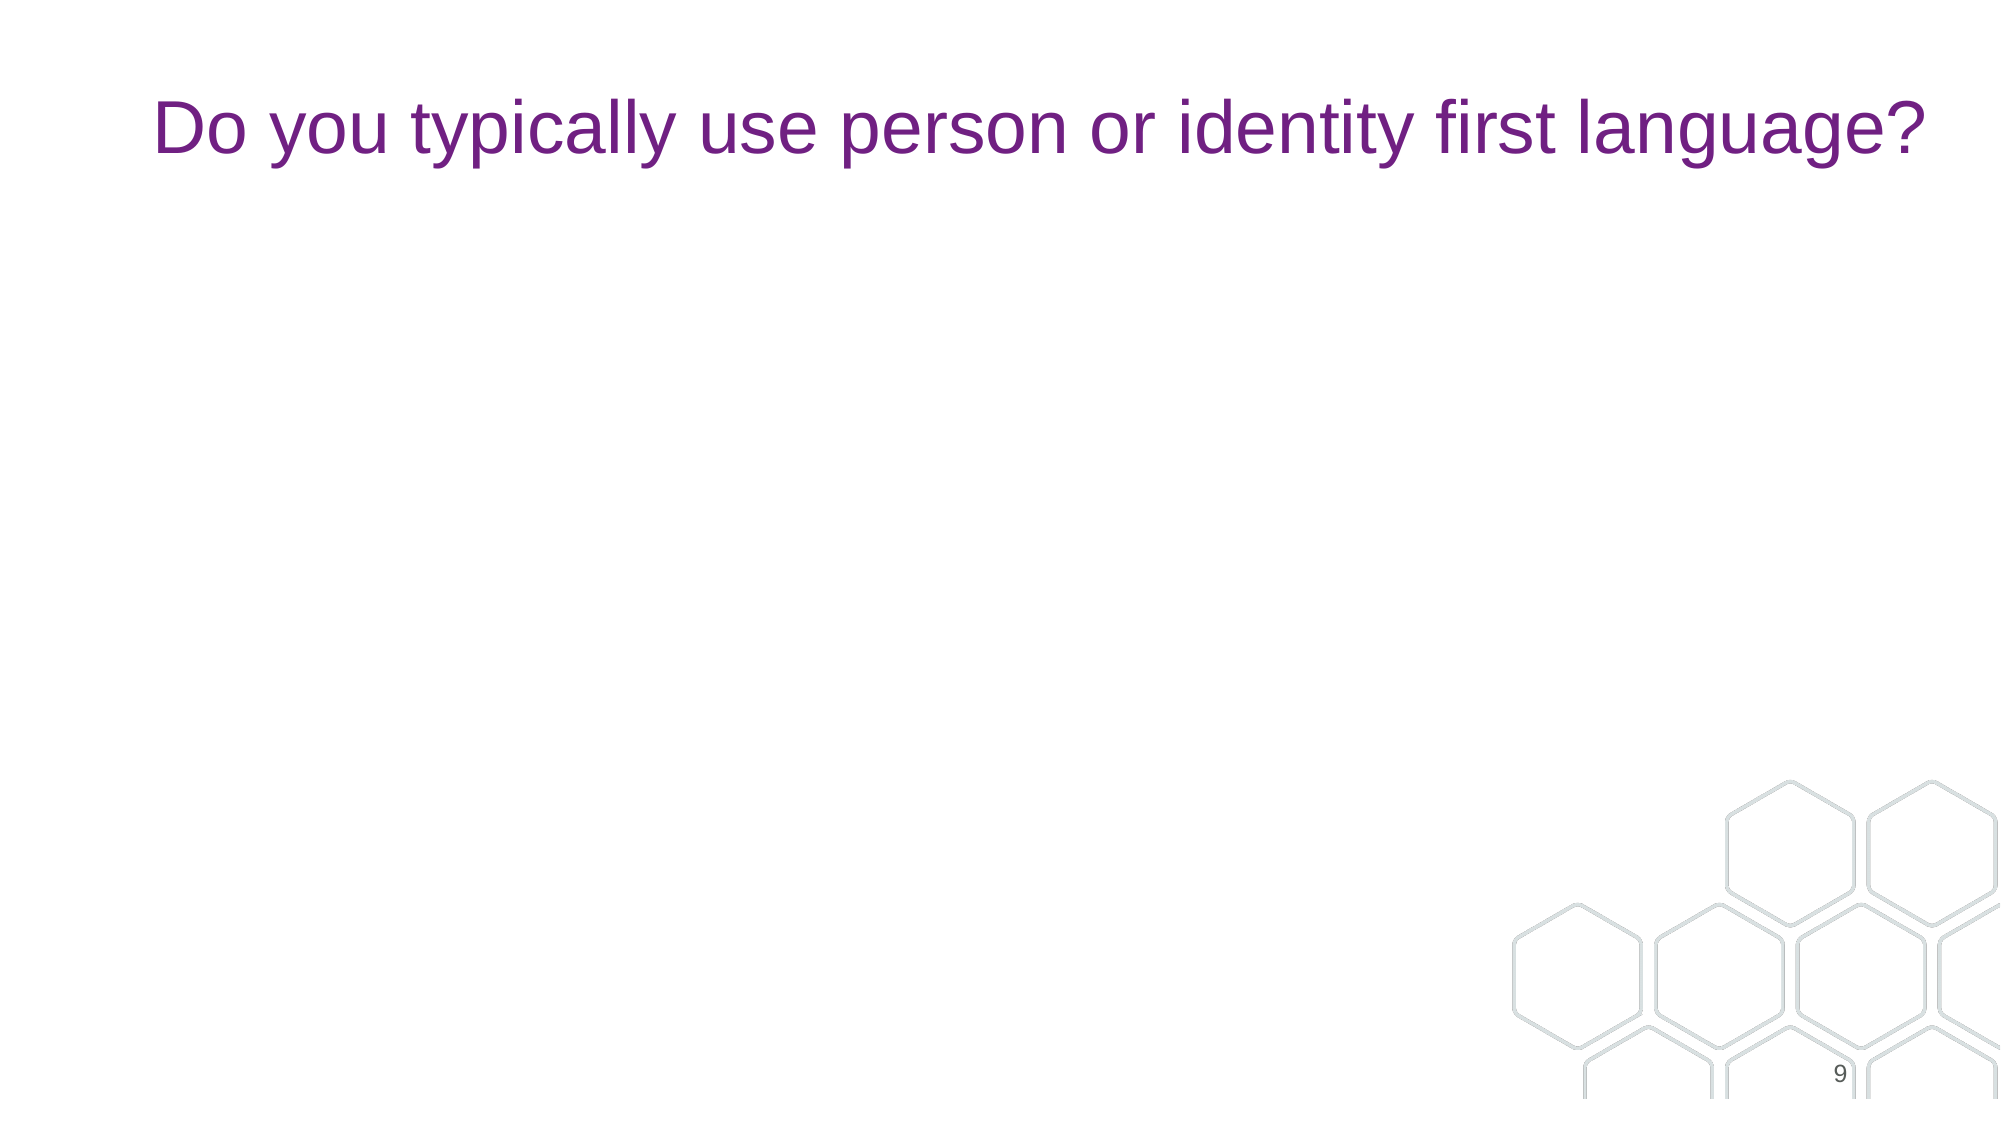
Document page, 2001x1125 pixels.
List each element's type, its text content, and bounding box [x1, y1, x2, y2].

picture [1412, 508, 2001, 1099]
title Do you typically use person or identity first language? [137, 84, 1980, 175]
slide_number 9 [1412, 1042, 1863, 1103]
